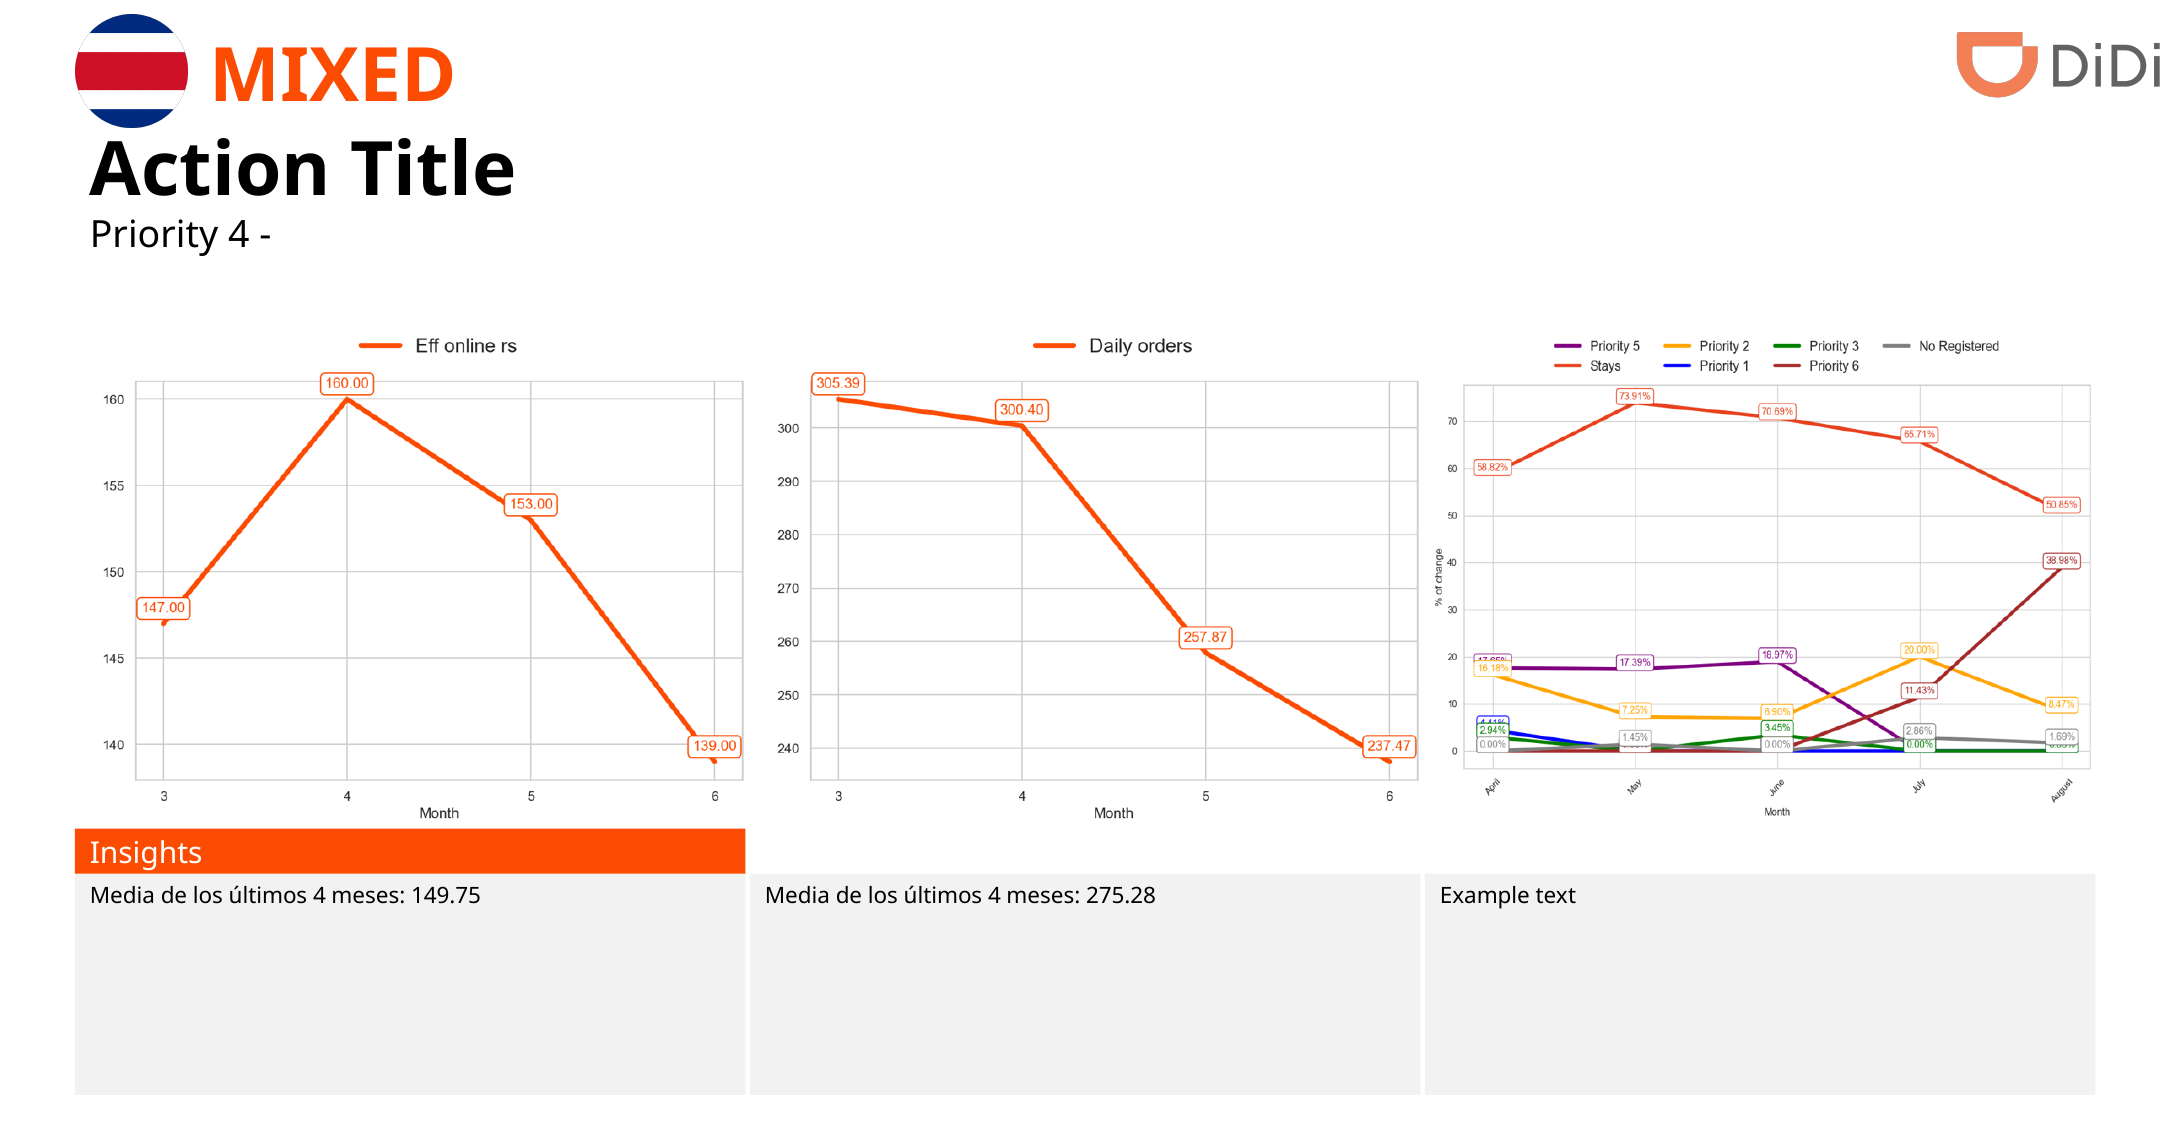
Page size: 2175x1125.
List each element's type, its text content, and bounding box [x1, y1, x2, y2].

picture [74, 14, 188, 128]
text_box Media de los últimos 4 meses: 275.28 [749, 873, 1421, 1095]
text_box Priority 4 - [74, 202, 2175, 263]
text_box Insights [74, 837, 746, 874]
text_box Media de los últimos 4 meses: 149.75 [74, 874, 746, 1095]
text_box Example text [1424, 873, 2096, 1095]
picture [1949, 1, 2175, 129]
picture [74, 322, 2101, 829]
text_box Action Title [74, 127, 2175, 202]
text_box MIXED [194, 15, 1800, 127]
